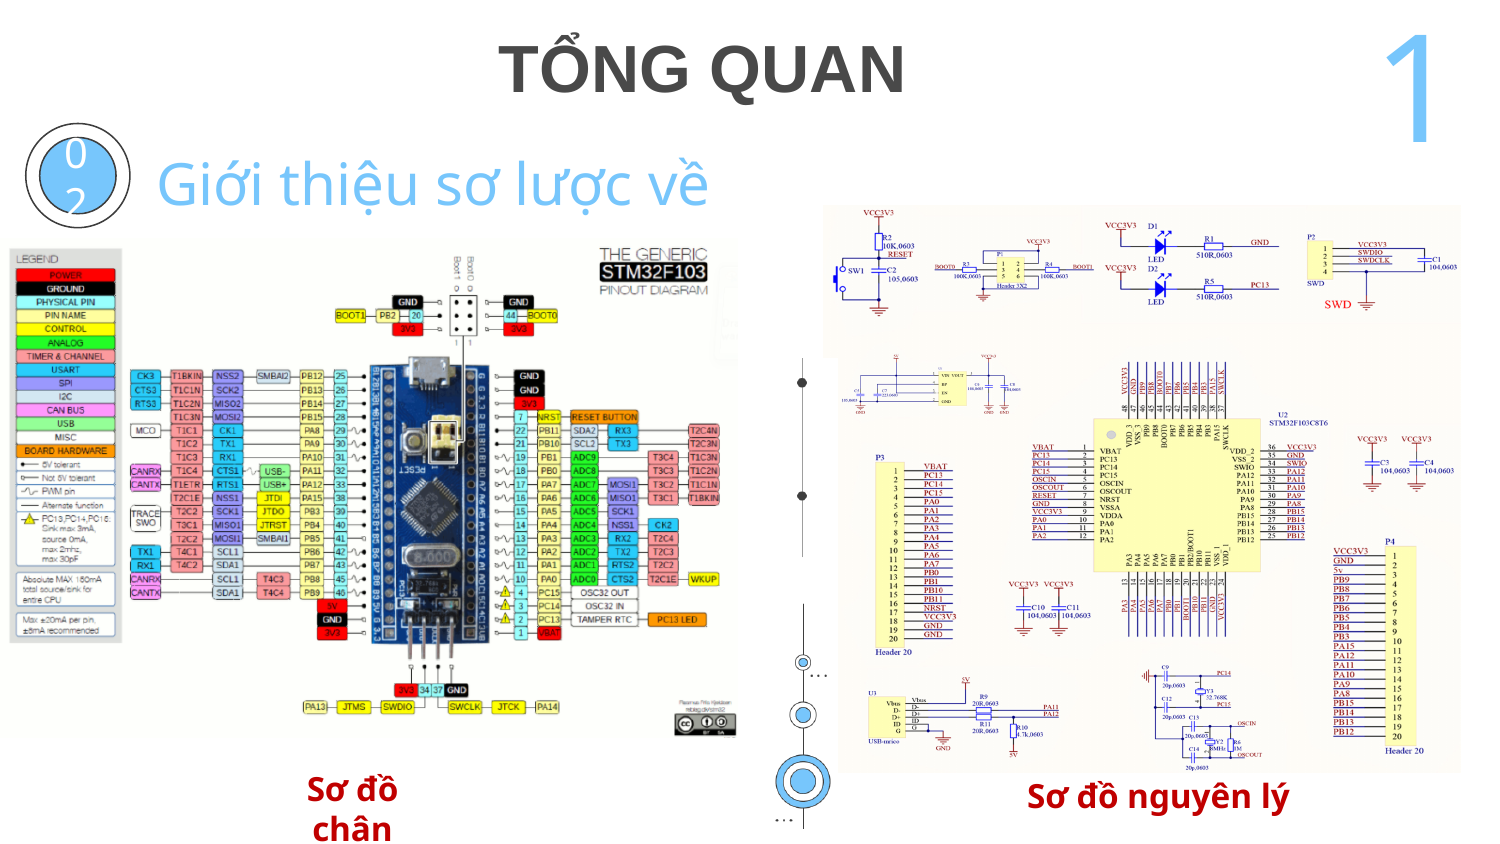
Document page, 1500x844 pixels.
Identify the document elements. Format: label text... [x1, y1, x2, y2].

text_box Sơ đồ chân [253, 753, 452, 844]
picture [0, 238, 761, 738]
text_box 1 [1319, 10, 1500, 188]
subtitle Giới thiệu sơ lược về STM32F103C8T6 [141, 121, 1147, 185]
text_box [25, 123, 131, 236]
text_box Sơ đồ nguyên lý [1012, 782, 1354, 844]
picture [774, 205, 1461, 830]
title TỔNG QUAN [471, 19, 934, 114]
